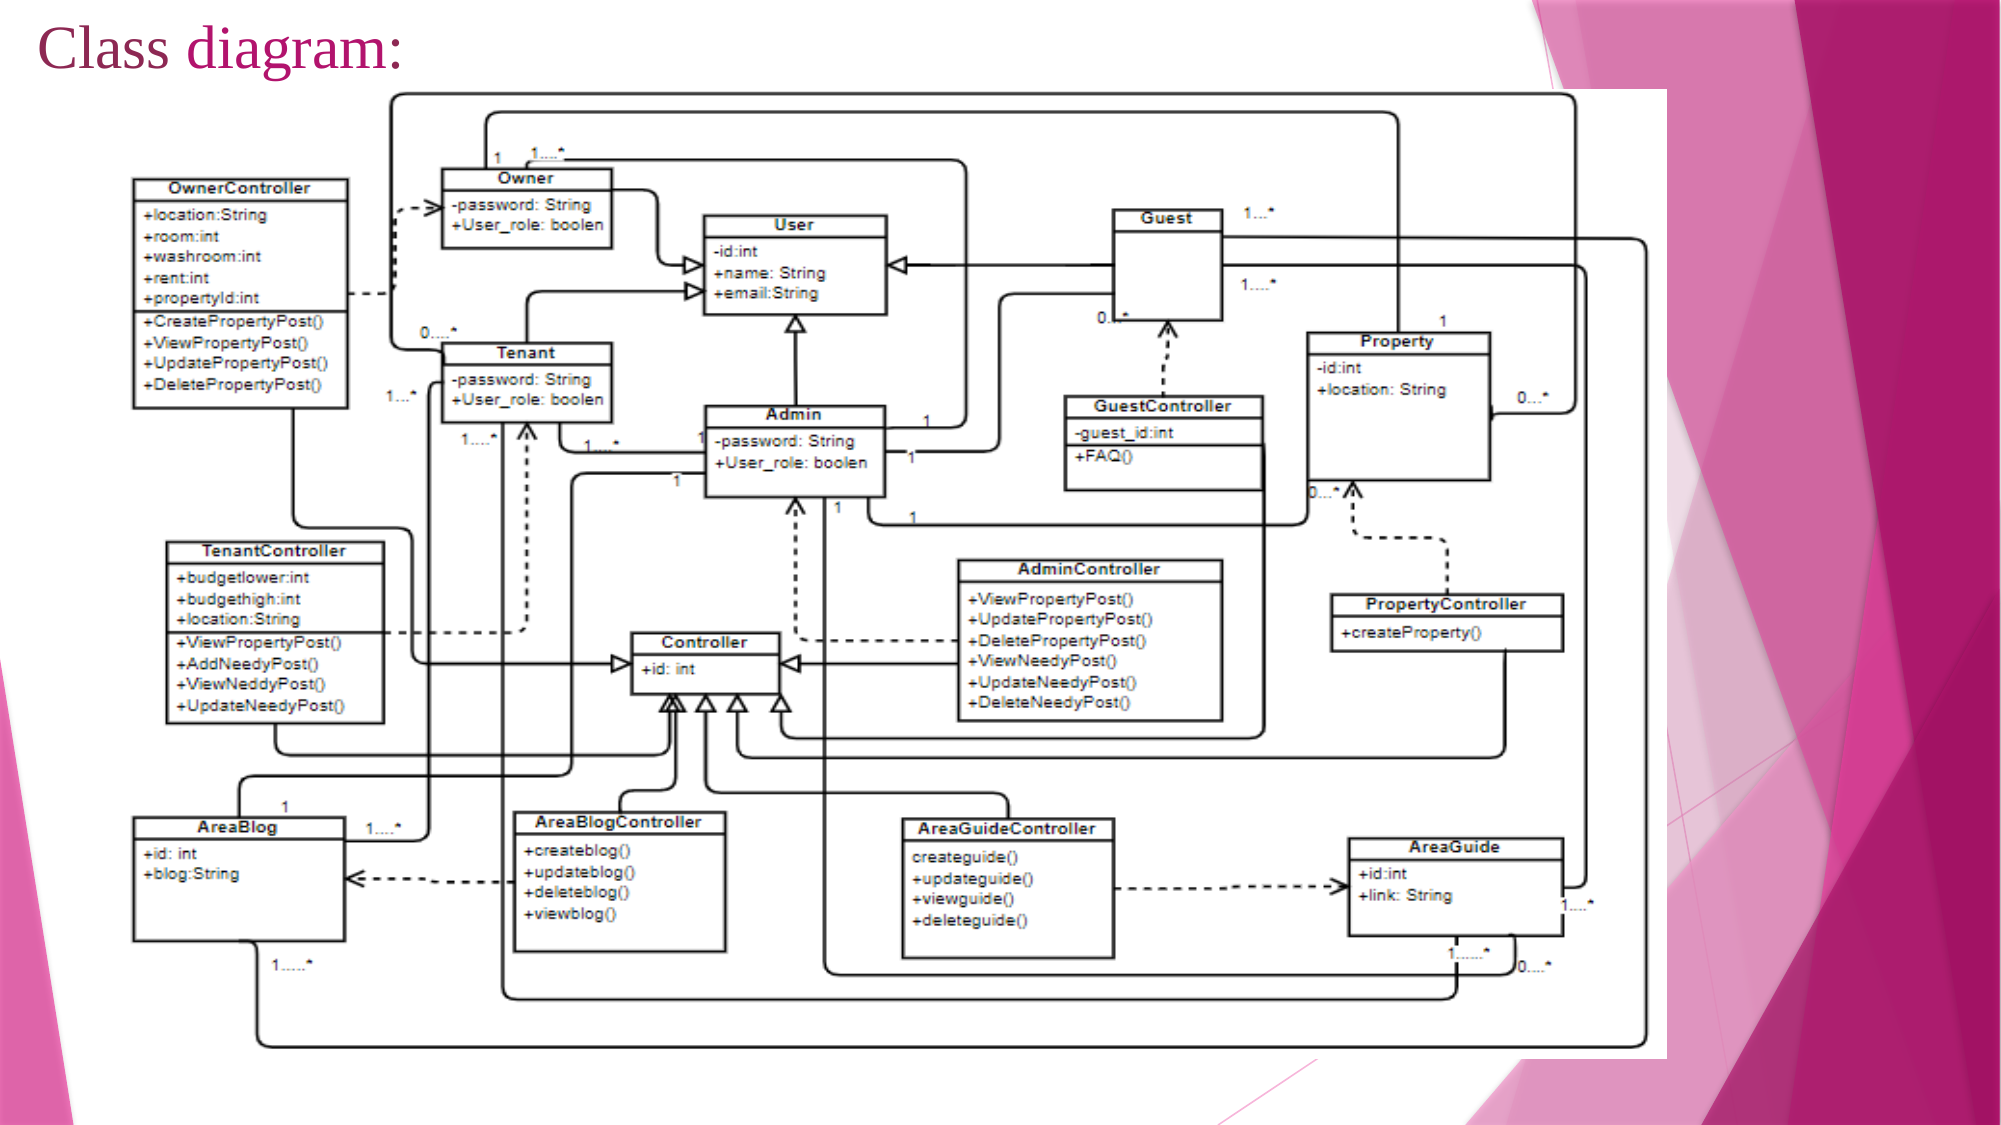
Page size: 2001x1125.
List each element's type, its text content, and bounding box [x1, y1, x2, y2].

title Class diagram: [22, 0, 1433, 90]
picture [87, 88, 1668, 1059]
